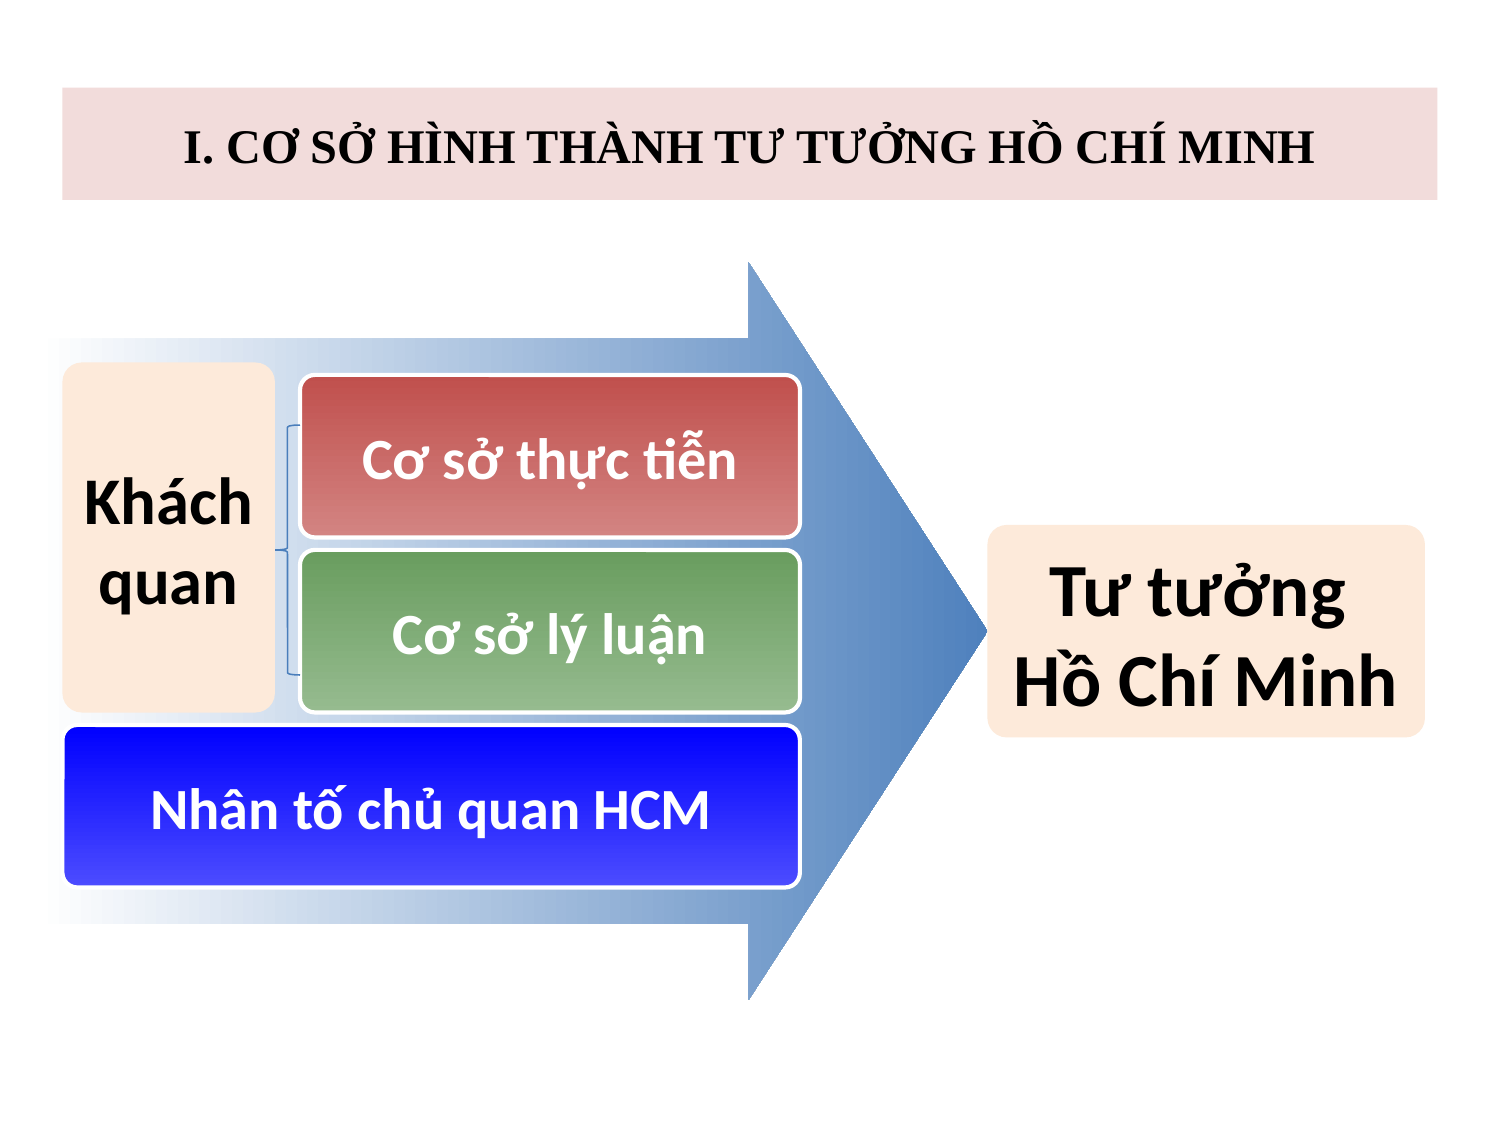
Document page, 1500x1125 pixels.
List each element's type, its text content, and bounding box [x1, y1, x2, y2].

text_box Tư tưởng Hồ Chí Minh [987, 524, 1425, 738]
text_box Khách quan [62, 362, 275, 713]
text_box Cơ sở lý luận [299, 549, 801, 713]
text_box [275, 424, 301, 676]
text_box Cơ sở thực tiễn [299, 374, 801, 538]
text_box Nhân tố chủ quan HCM [62, 724, 800, 888]
text_box [37, 262, 987, 1000]
text_box I. CƠ SỞ HÌNH THÀNH TƯ TƯỞNG HỒ CHÍ MINH [62, 87, 1438, 200]
